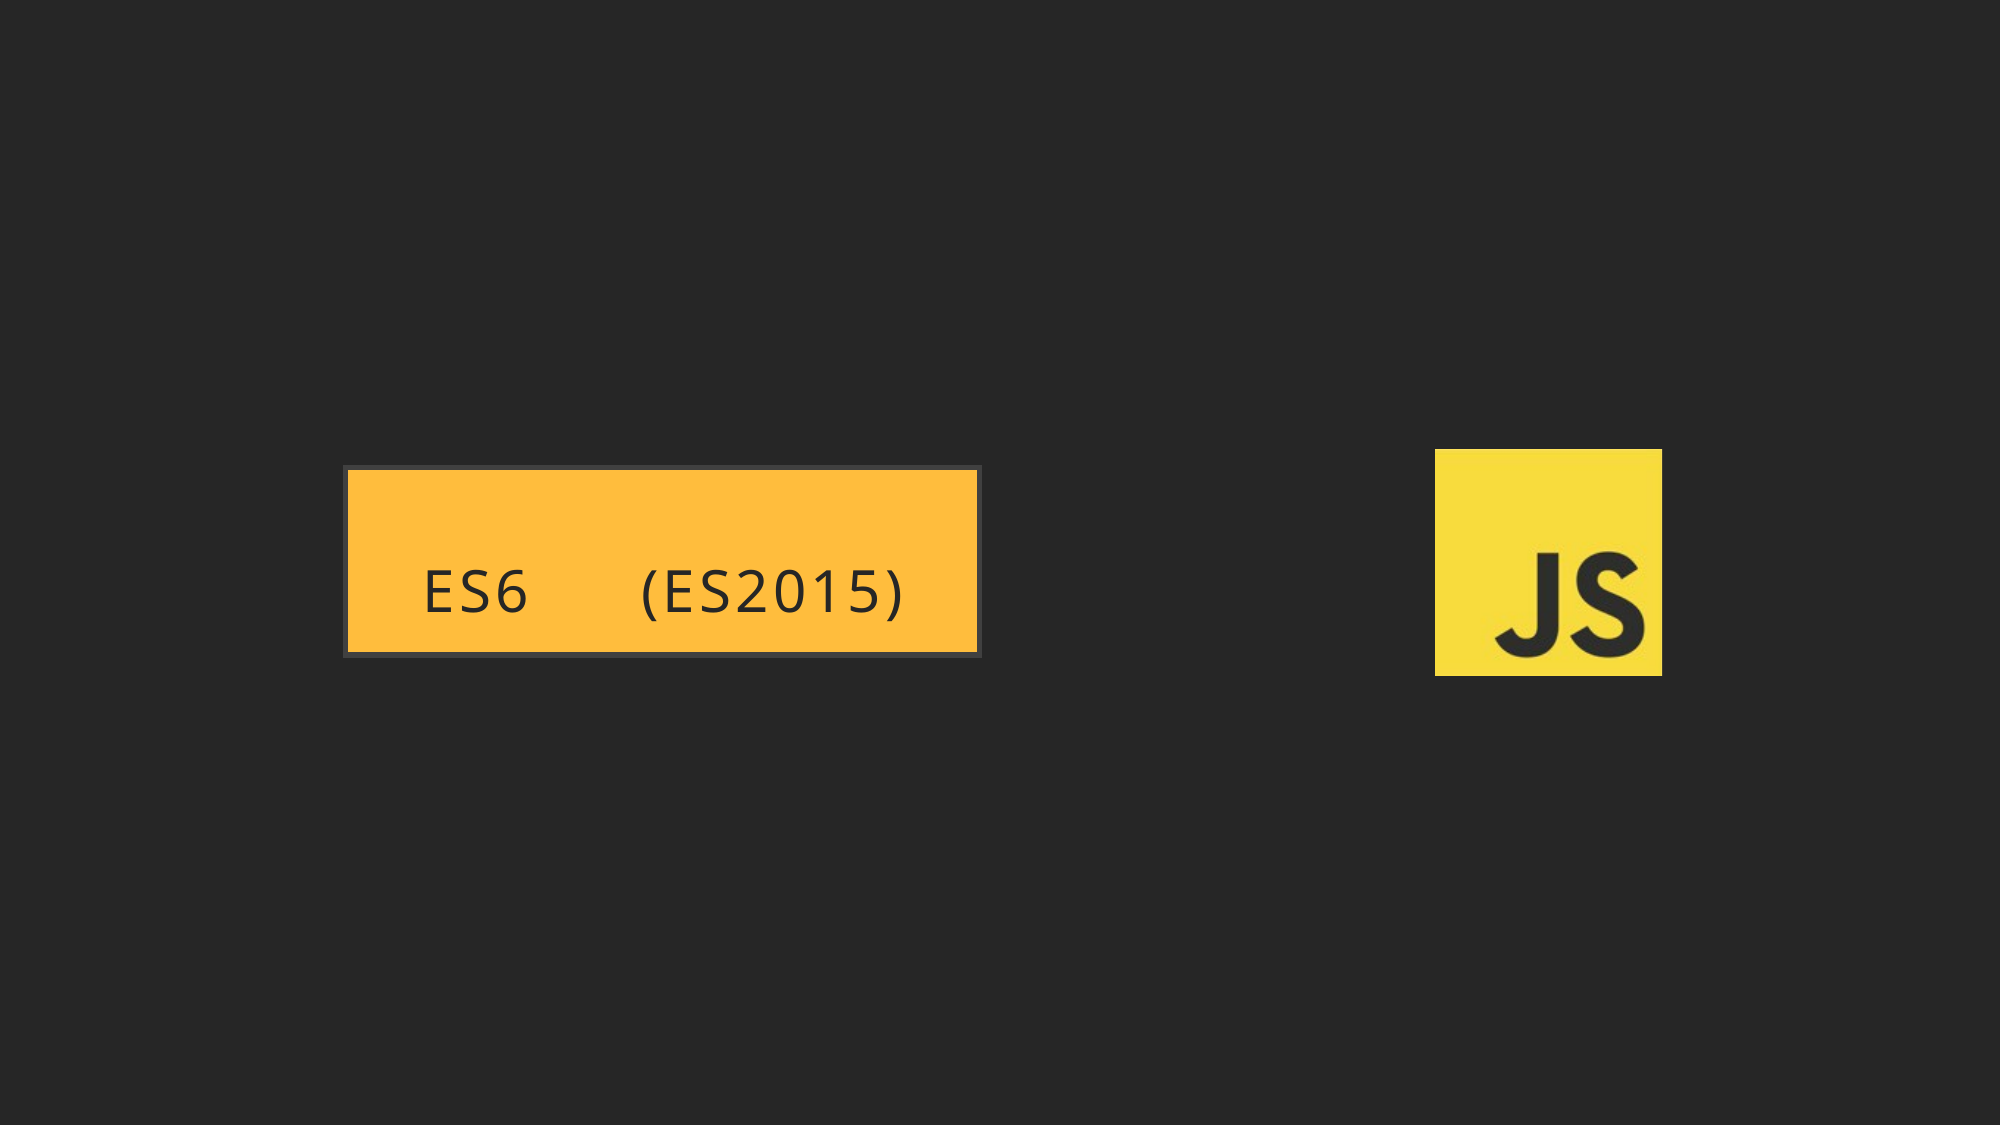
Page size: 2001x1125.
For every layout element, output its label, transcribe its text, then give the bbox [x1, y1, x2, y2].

text_box [1435, 449, 1663, 676]
title ES6 (ES2015) [343, 465, 982, 658]
